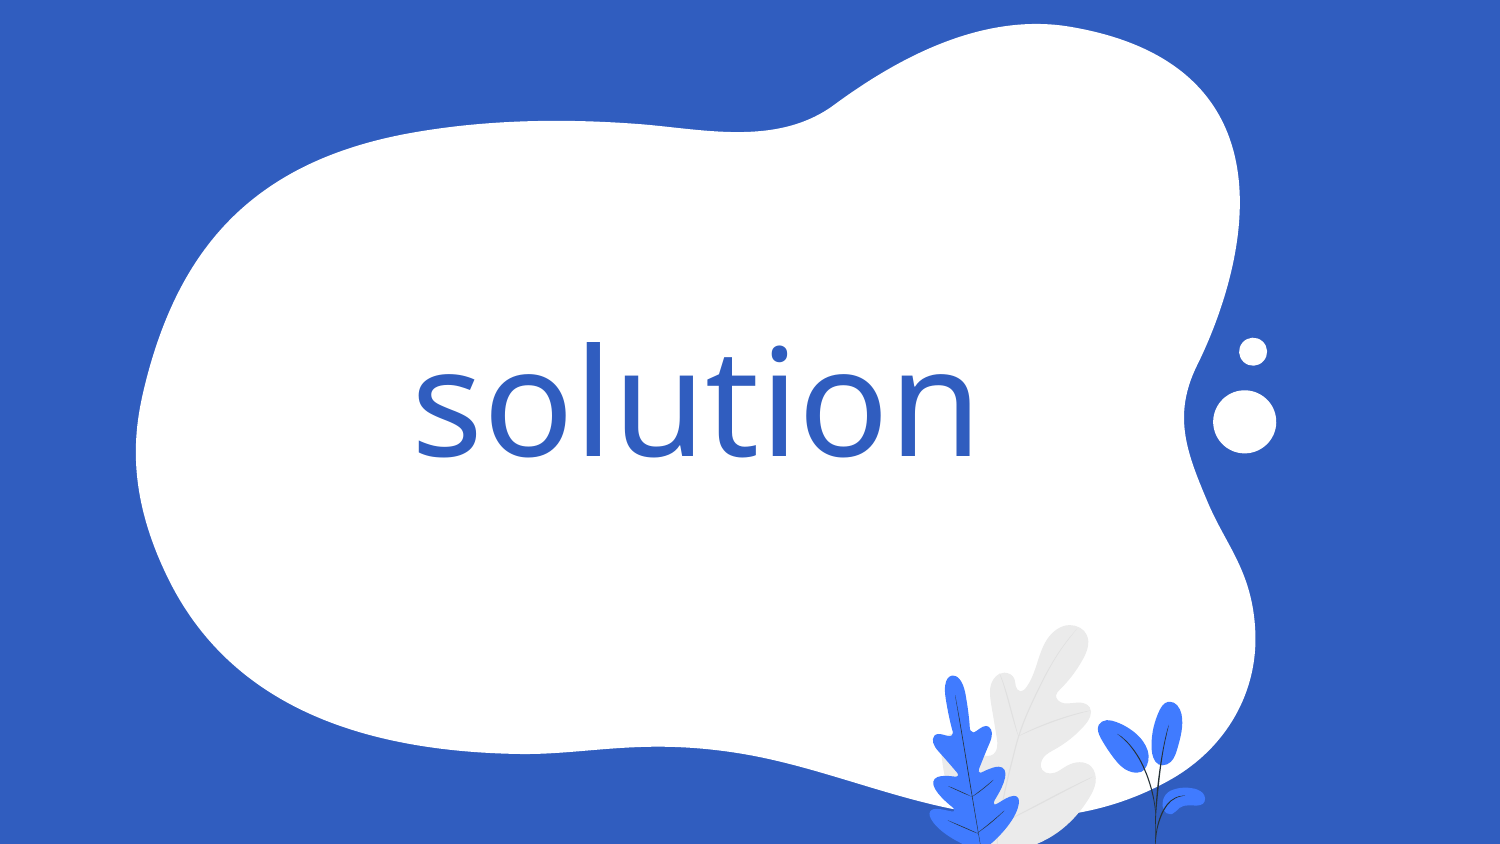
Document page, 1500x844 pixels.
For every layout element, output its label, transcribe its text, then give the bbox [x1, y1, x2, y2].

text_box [1096, 701, 1207, 844]
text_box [928, 624, 1097, 844]
title solution [346, 320, 1088, 472]
